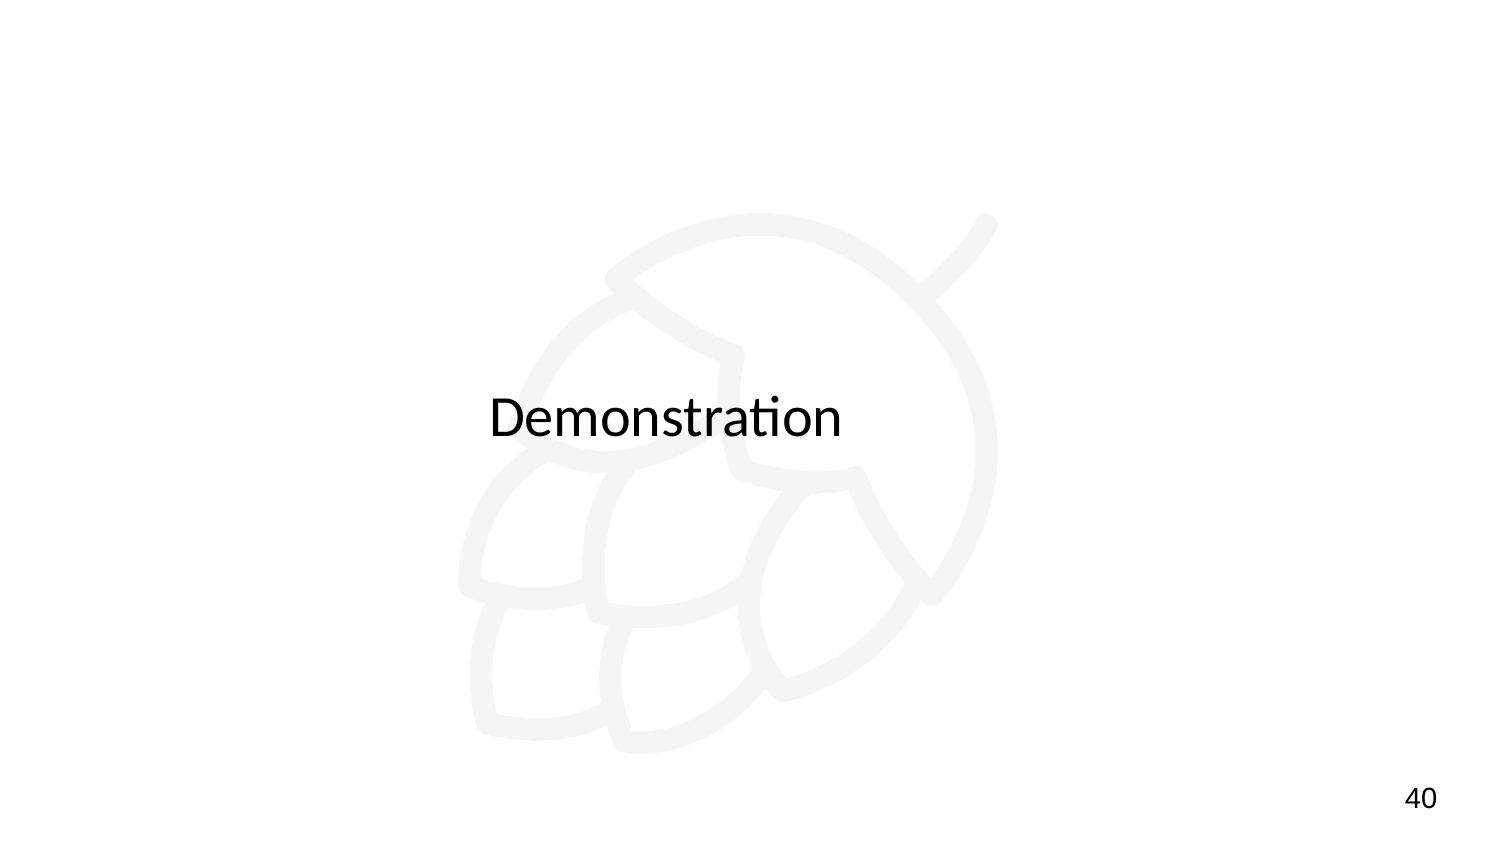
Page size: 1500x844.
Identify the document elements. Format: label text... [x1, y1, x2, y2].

title Demonstration [474, 363, 1500, 458]
slide_number 40 [1389, 764, 1480, 830]
